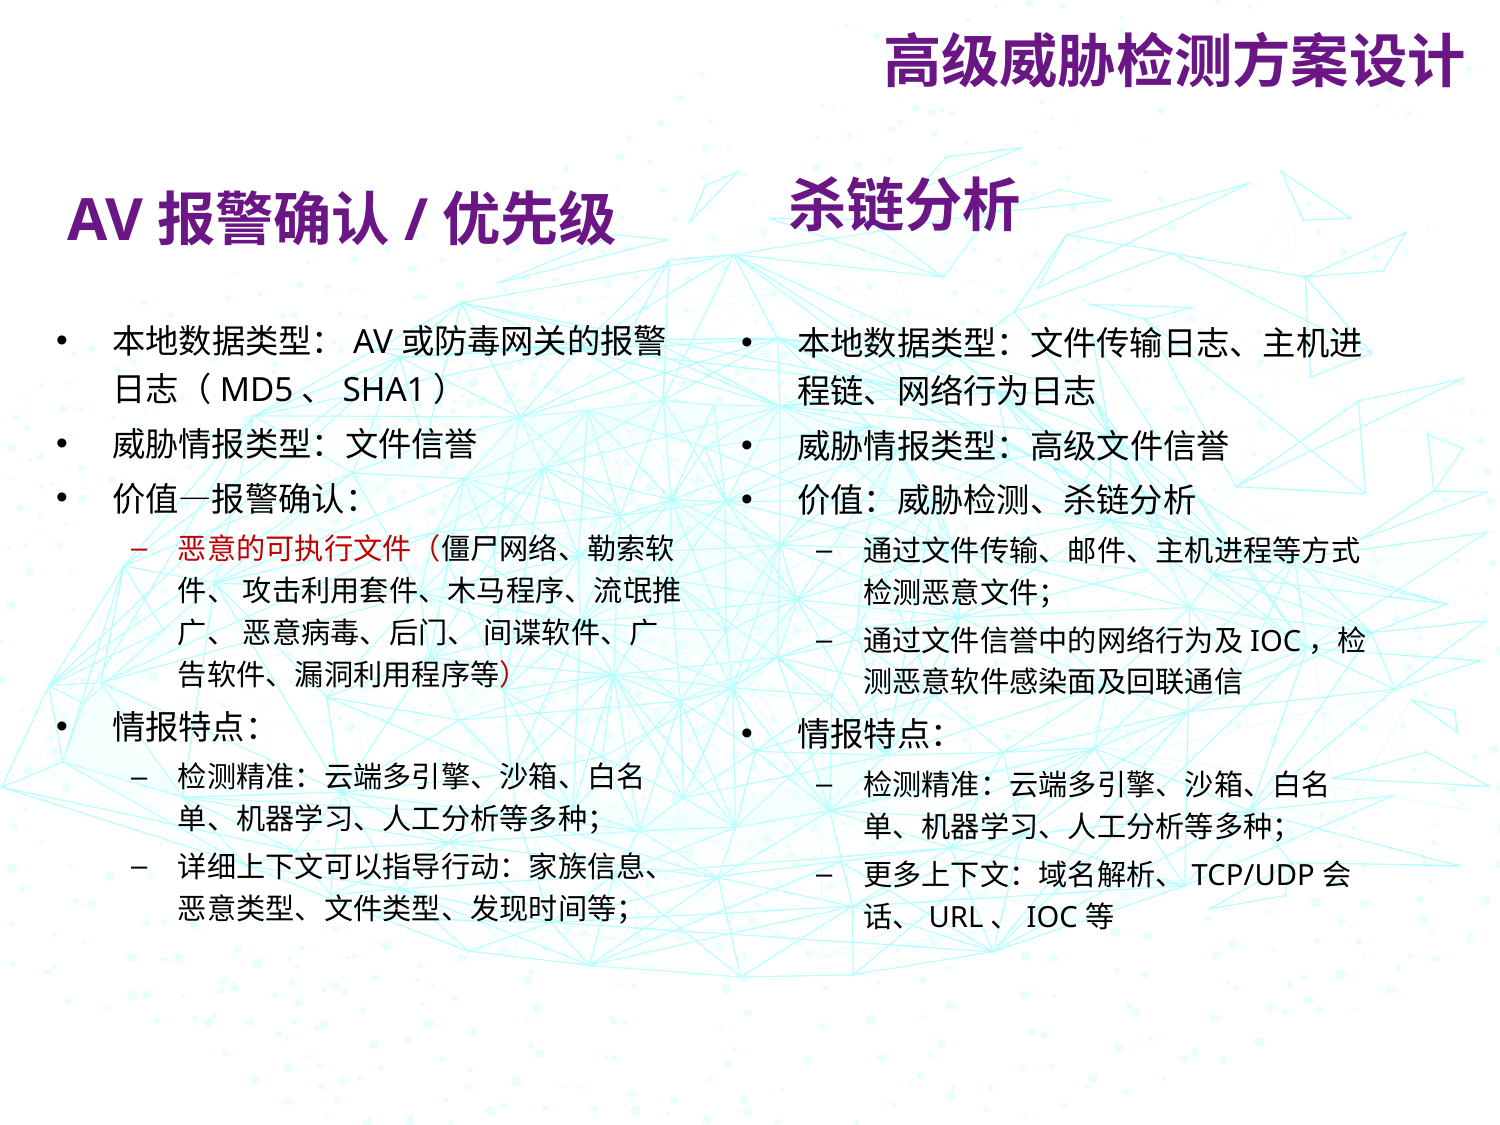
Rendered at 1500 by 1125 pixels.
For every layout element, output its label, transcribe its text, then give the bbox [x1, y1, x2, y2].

text_box 本地数据类型：文件传输日志、主机进程链、网络行为日志 威胁情报类型：高级文件信誉 价值：威胁检测、杀链分析 通过文件传输、邮件、主机进程等方式检测恶意文件； 通过文件信誉中的网络行为及IOC，检测恶意软件感染面及回联通信 情报特点： 检测精准：云端多引擎、沙箱、白名单、机器学习、人工分析等多种； 更多上下文：域名解析、TCP/UDP会话、URL、IOC等 [726, 307, 1388, 1096]
picture [0, 0, 1500, 1125]
text_box AV报警确认/优先级 [53, 174, 1500, 319]
text_box 杀链分析 [773, 160, 1175, 256]
text_box 本地数据类型：AV或防毒网关的报警日志（MD5、SHA1） 威胁情报类型：文件信誉 价值—报警确认： 恶意的可执行文件（僵尸网络、勒索软件、 攻击利用套件、木马程序、流氓推广、 恶意病毒、后门、 间谍软件、广告软件、漏洞利用程序等） 情报特点： 检测精准：云端多引擎、沙箱、白名单、机器学习、人工分析等多种； 详细上下文可以指导行动：家族信息、恶意类型、文件类型、发现时间等； [41, 305, 703, 1094]
text_box 高级威胁检测方案设计 [218, 11, 1481, 107]
